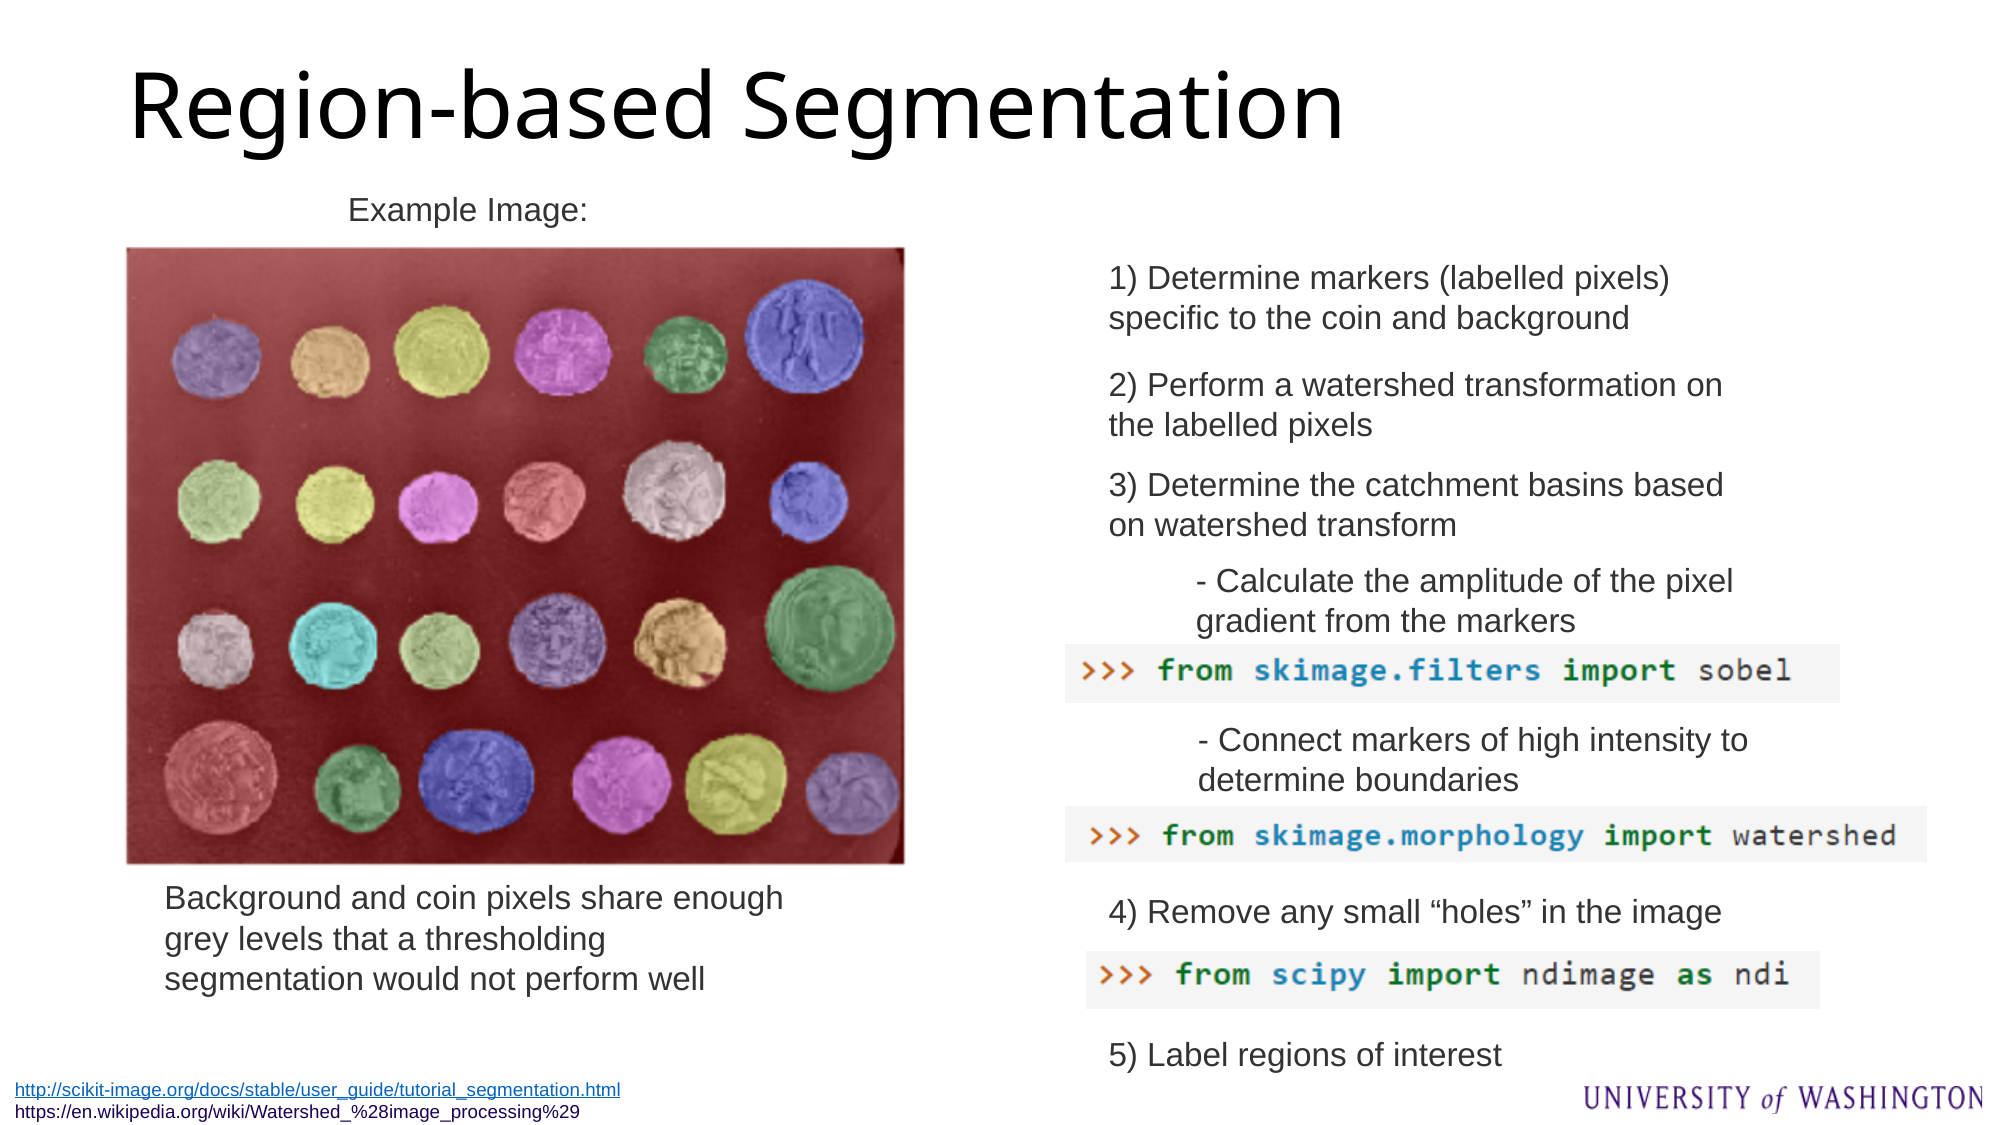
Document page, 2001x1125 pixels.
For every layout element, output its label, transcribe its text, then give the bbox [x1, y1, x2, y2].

text_box 3) Determine the catchment basins based on watershed transform [1093, 455, 1750, 551]
text_box 2) Perform a watershed transformation on the labelled pixels [1093, 355, 1750, 451]
picture [1065, 806, 1927, 862]
picture [1584, 1086, 1983, 1114]
text_box Example Image: [333, 218, 642, 236]
text_box - Calculate the amplitude of the pixel gradient from the markers [1181, 551, 1838, 644]
picture [1086, 951, 1820, 1009]
text_box http://scikit-image.org/docs/stable/user_guide/tutorial_segmentation.html https://en.wikipedia.org/wiki/Watershed_%28image_processing%29 [0, 1069, 642, 1125]
text_box Background and coin pixels share enough grey levels that a thresholding segmentation would not perform well [149, 870, 806, 1004]
title Region-based Segmentation [112, 0, 1838, 218]
text_box 5) Label regions of interest [1093, 1026, 1750, 1081]
text_box 1) Determine markers (labelled pixels) specific to the coin and background [1093, 248, 1750, 344]
picture [124, 246, 907, 870]
text_box 4) Remove any small “holes” in the image [1093, 883, 1750, 938]
picture [1065, 644, 1840, 703]
text_box - Connect markers of high intensity to determine boundaries [1183, 711, 1840, 806]
